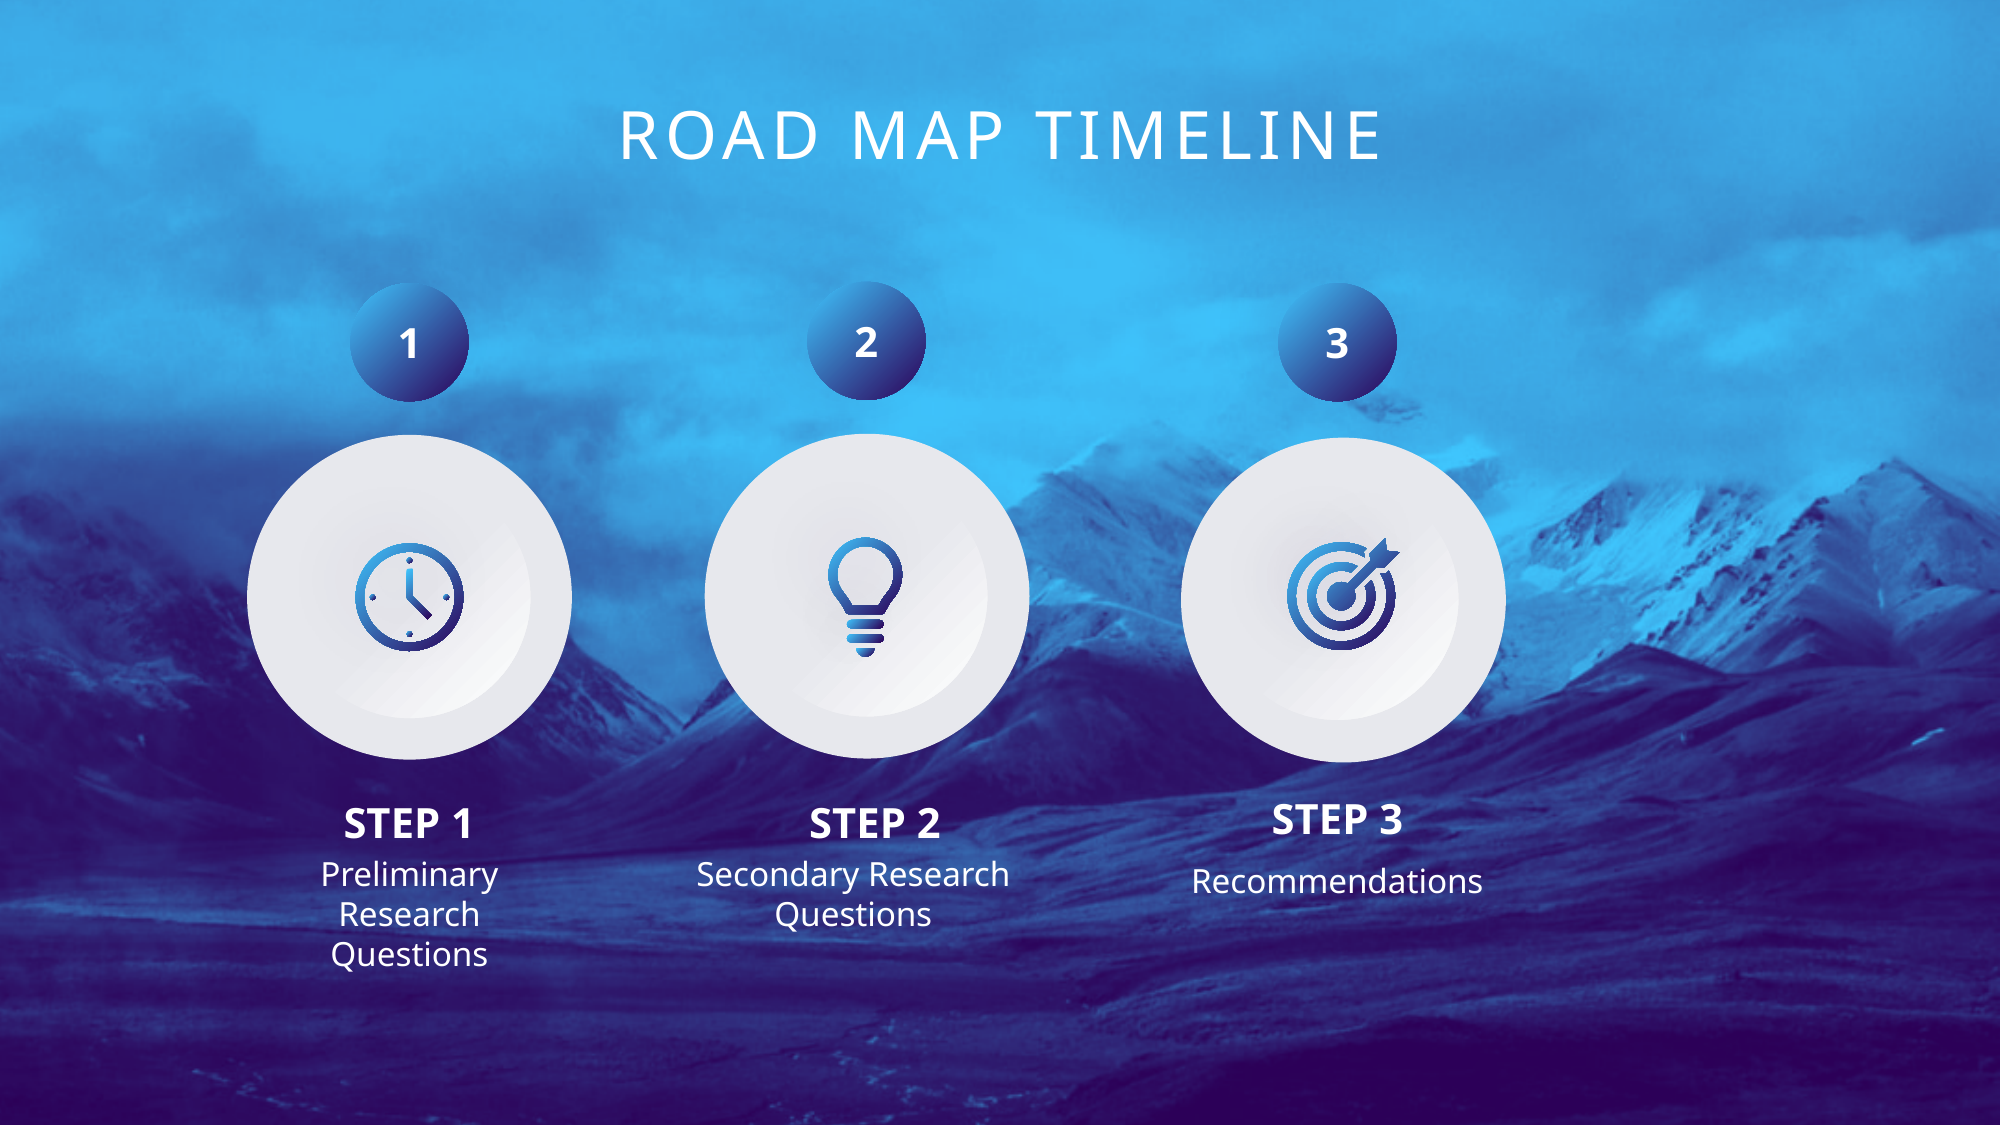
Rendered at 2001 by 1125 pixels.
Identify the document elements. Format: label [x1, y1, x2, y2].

text_box [1275, 526, 1412, 663]
text_box [341, 529, 478, 666]
text_box [797, 529, 934, 666]
picture [0, 0, 2000, 1125]
